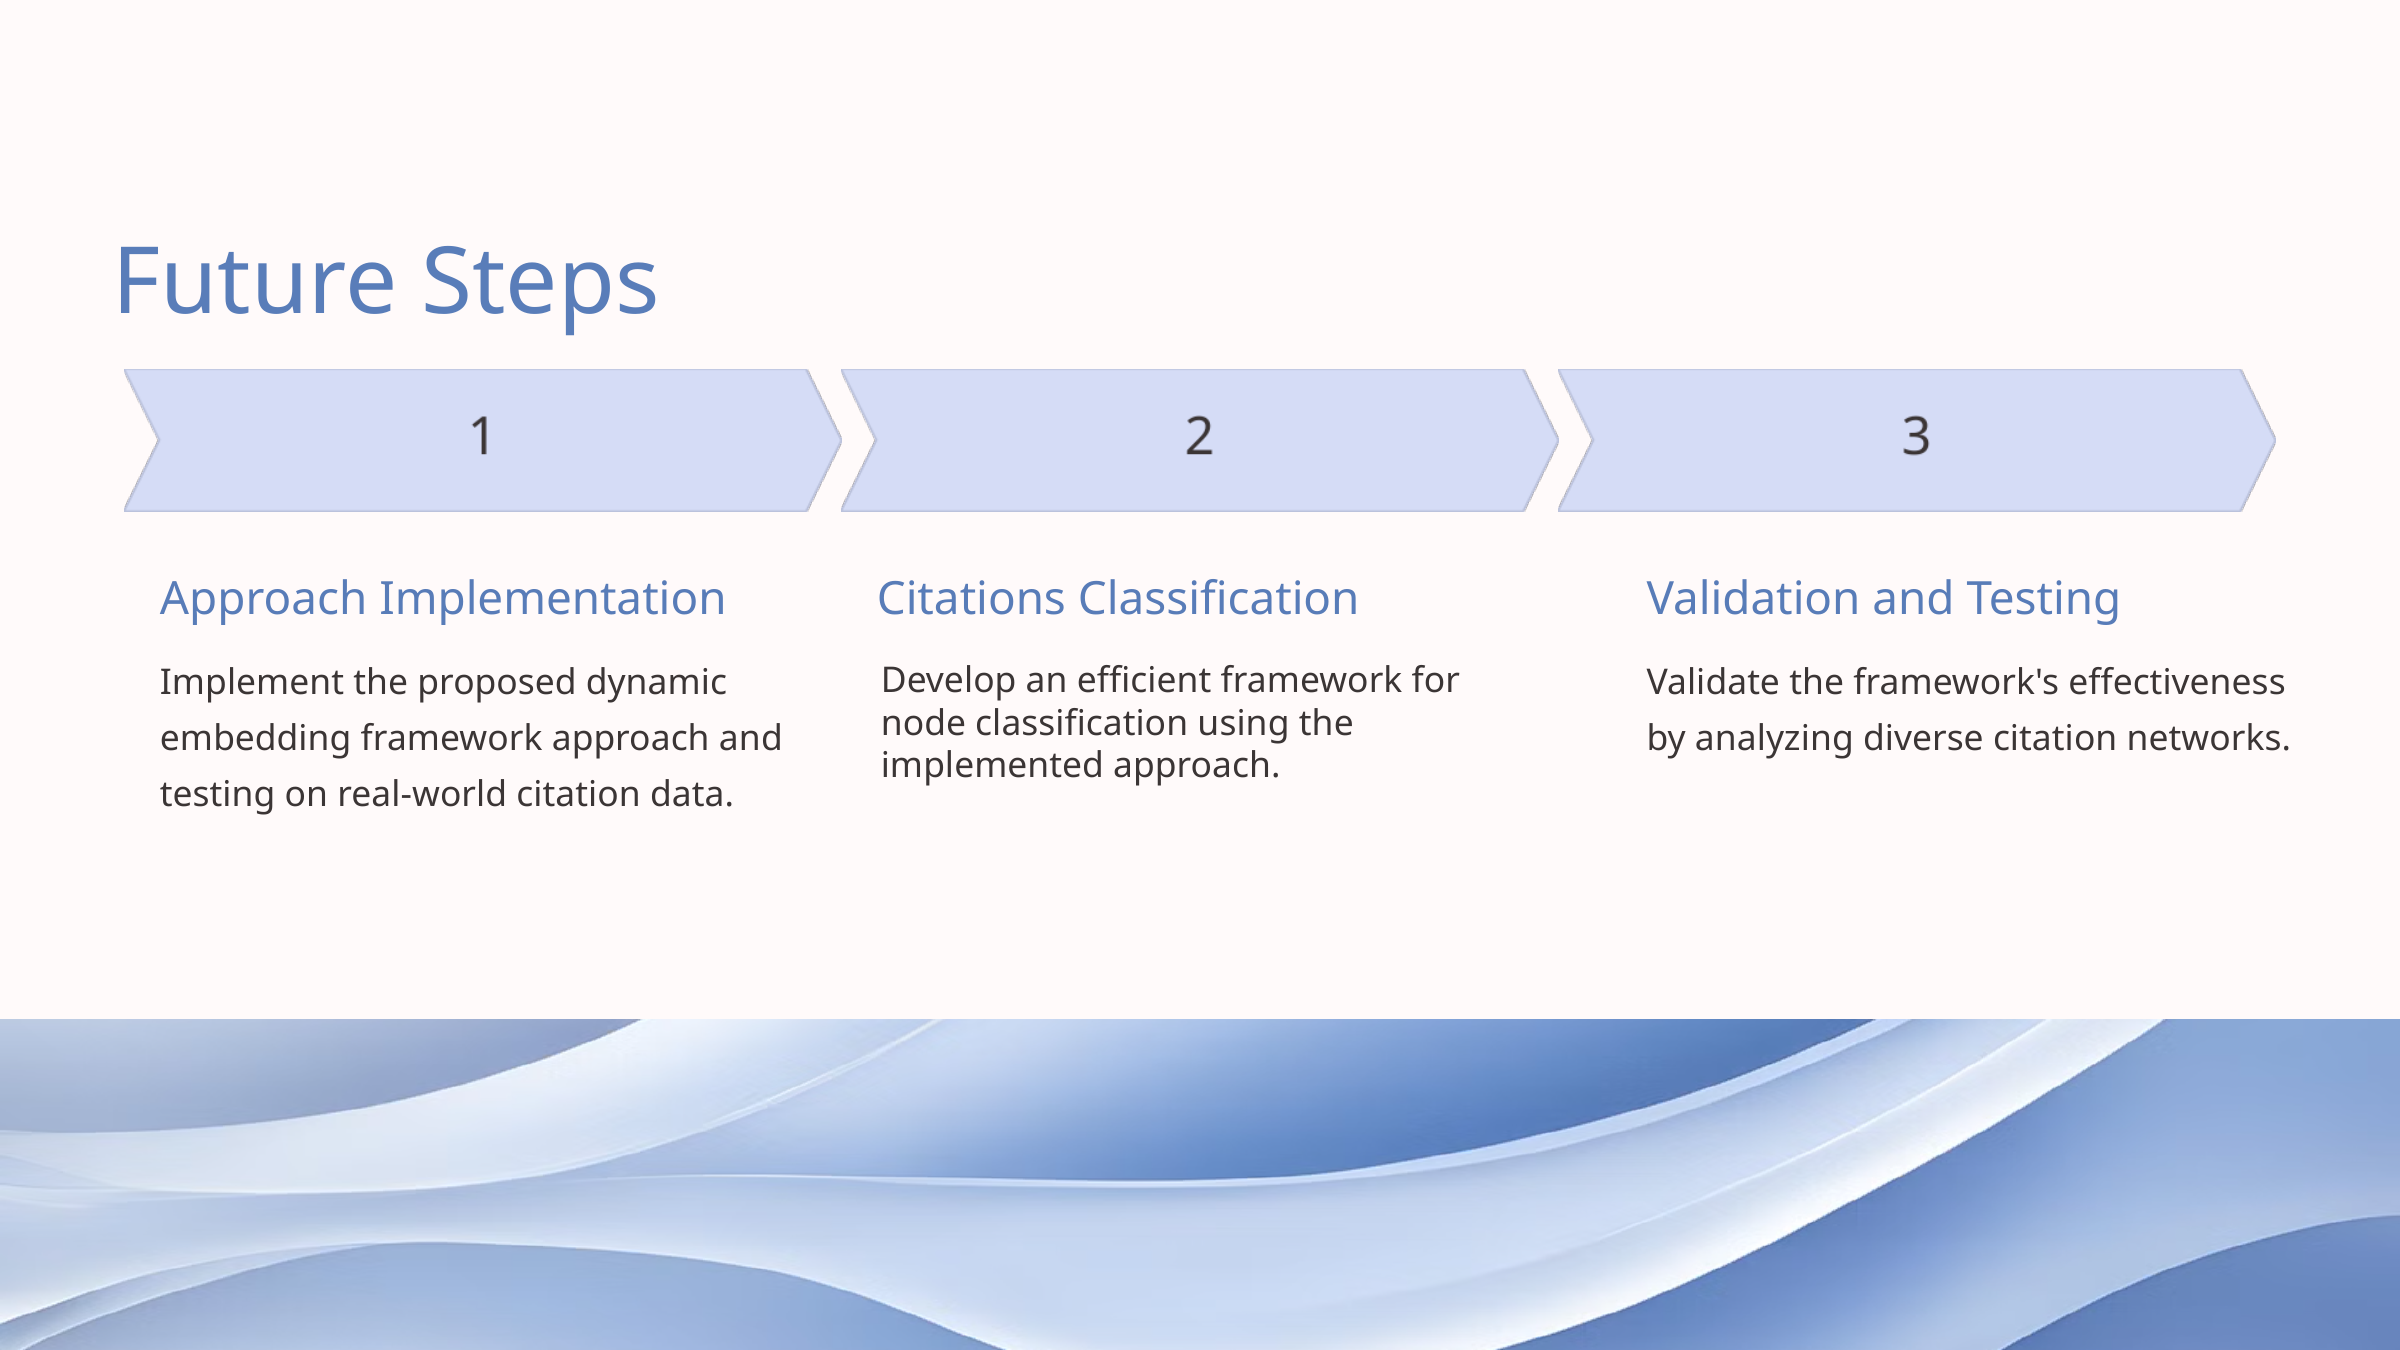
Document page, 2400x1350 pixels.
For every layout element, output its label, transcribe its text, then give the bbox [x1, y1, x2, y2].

text_box Validation and Testing [1646, 565, 2115, 624]
picture [0, 1019, 2400, 1350]
text_box Validate the framework's effectiveness by analyzing diverse citation networks. [1646, 645, 2293, 816]
text_box Implement the proposed dynamic embedding framework approach and testing on real-world citation data. [159, 645, 806, 816]
text_box Develop an efficient framework for node classification using the implemented approach. [865, 649, 1535, 838]
text_box Citations Classification [876, 565, 1345, 624]
text_box Approach Implementation [159, 565, 754, 624]
text_box Future Steps [112, 215, 1048, 333]
picture [124, 369, 2276, 513]
